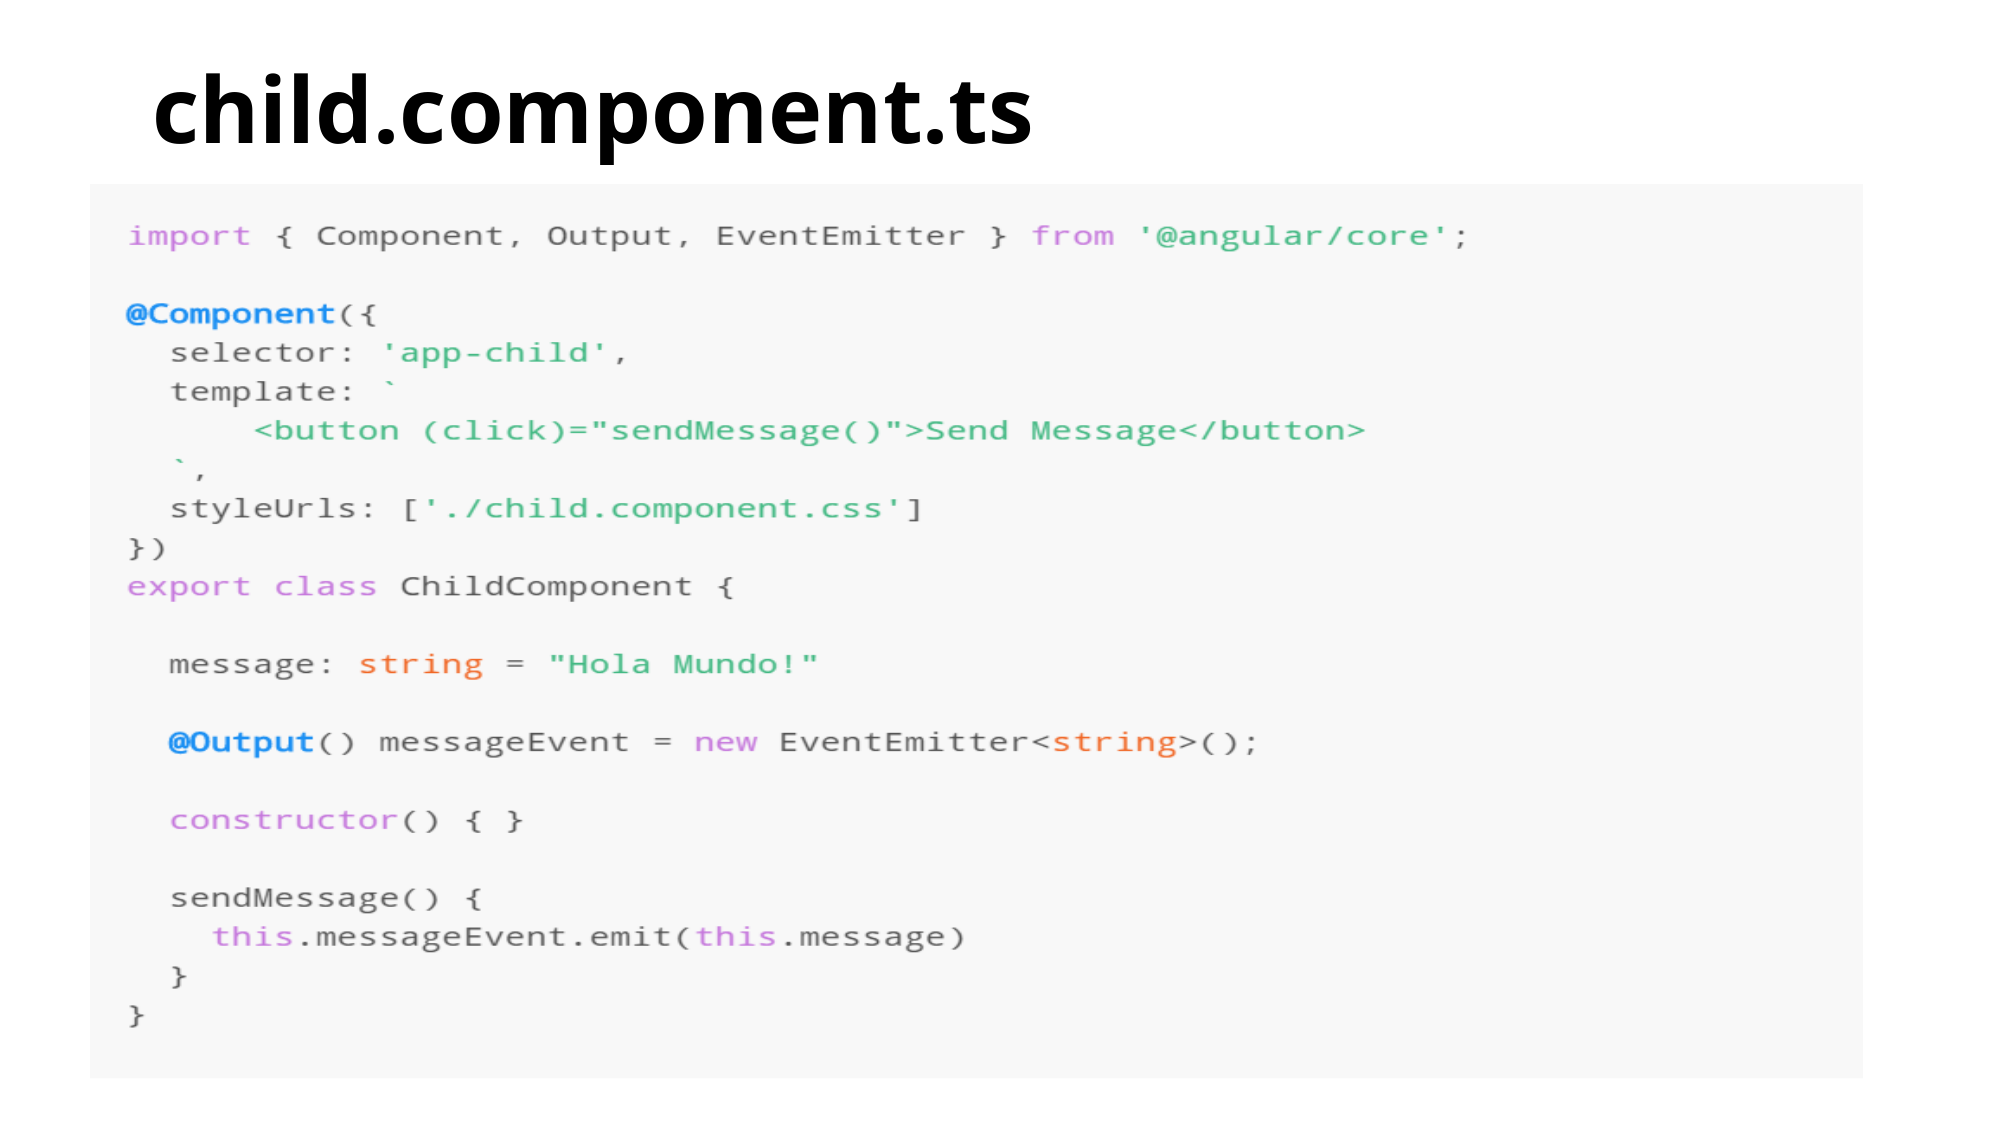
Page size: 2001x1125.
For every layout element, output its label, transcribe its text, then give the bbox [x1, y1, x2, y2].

picture [90, 184, 1863, 1125]
title child.component.ts [137, 59, 1863, 184]
